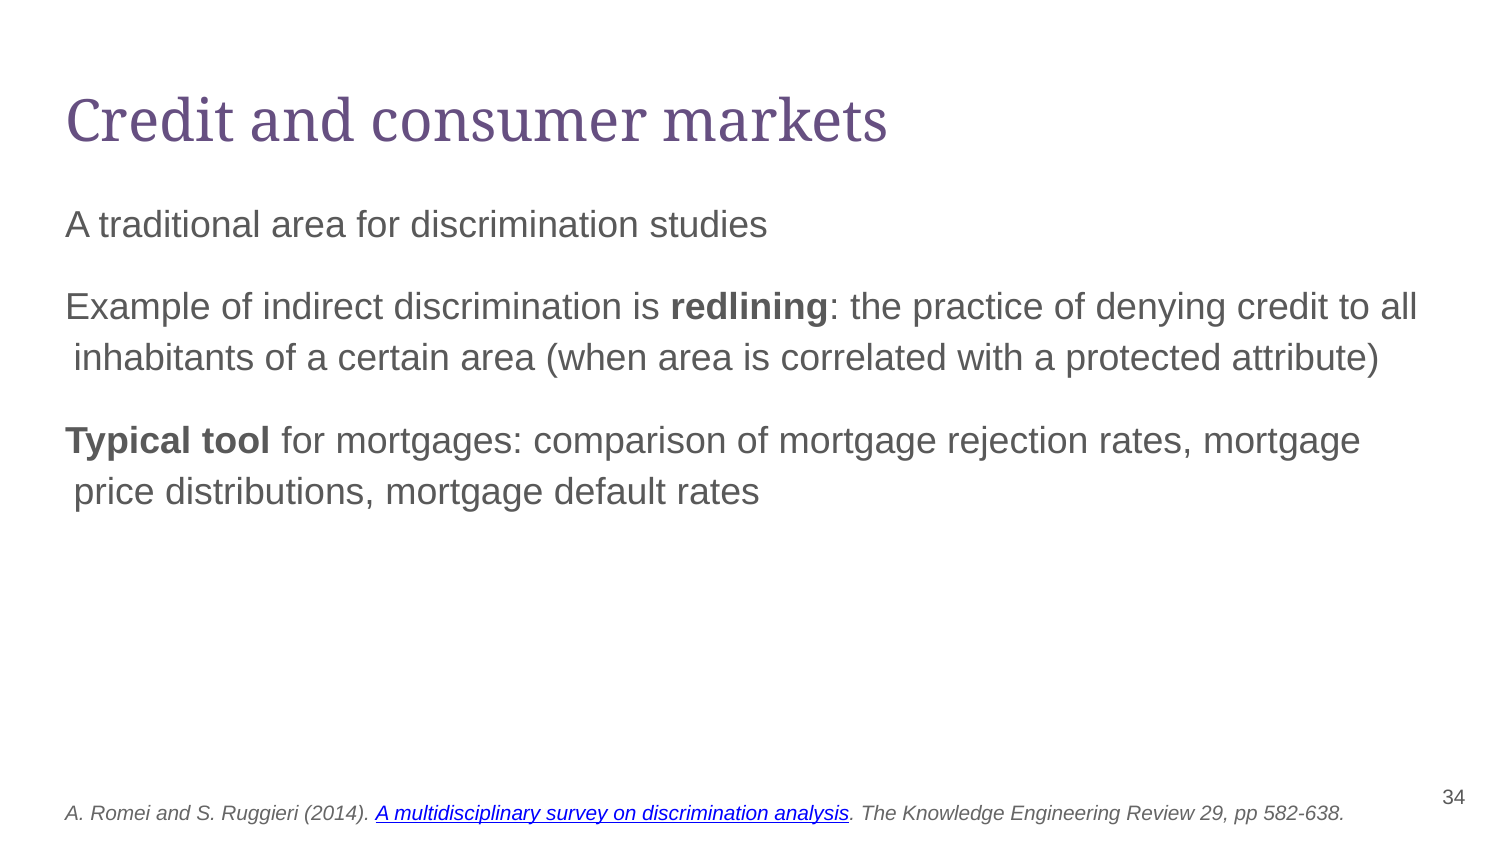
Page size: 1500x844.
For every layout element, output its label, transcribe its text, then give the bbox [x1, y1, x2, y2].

text_box A. Romei and S. Ruggieri (2014). A multidisciplinary survey on discrimination analysis. The Knowledge Engineering Review 29, pp 582-638. [63, 799, 1355, 823]
title Credit and consumer markets [63, 82, 1437, 163]
text_box A traditional area for discrimination studies Example of indirect discrimination is redlining: the practice of denying credit to all inhabitants of a certain area (when area is correlated with a protected attribute) Typical tool for mortgages: comparison of mortgage rejection rates, mortgage price distributions, mortgage default rates [63, 199, 1422, 499]
slide_number ‹#› [1426, 783, 1468, 806]
